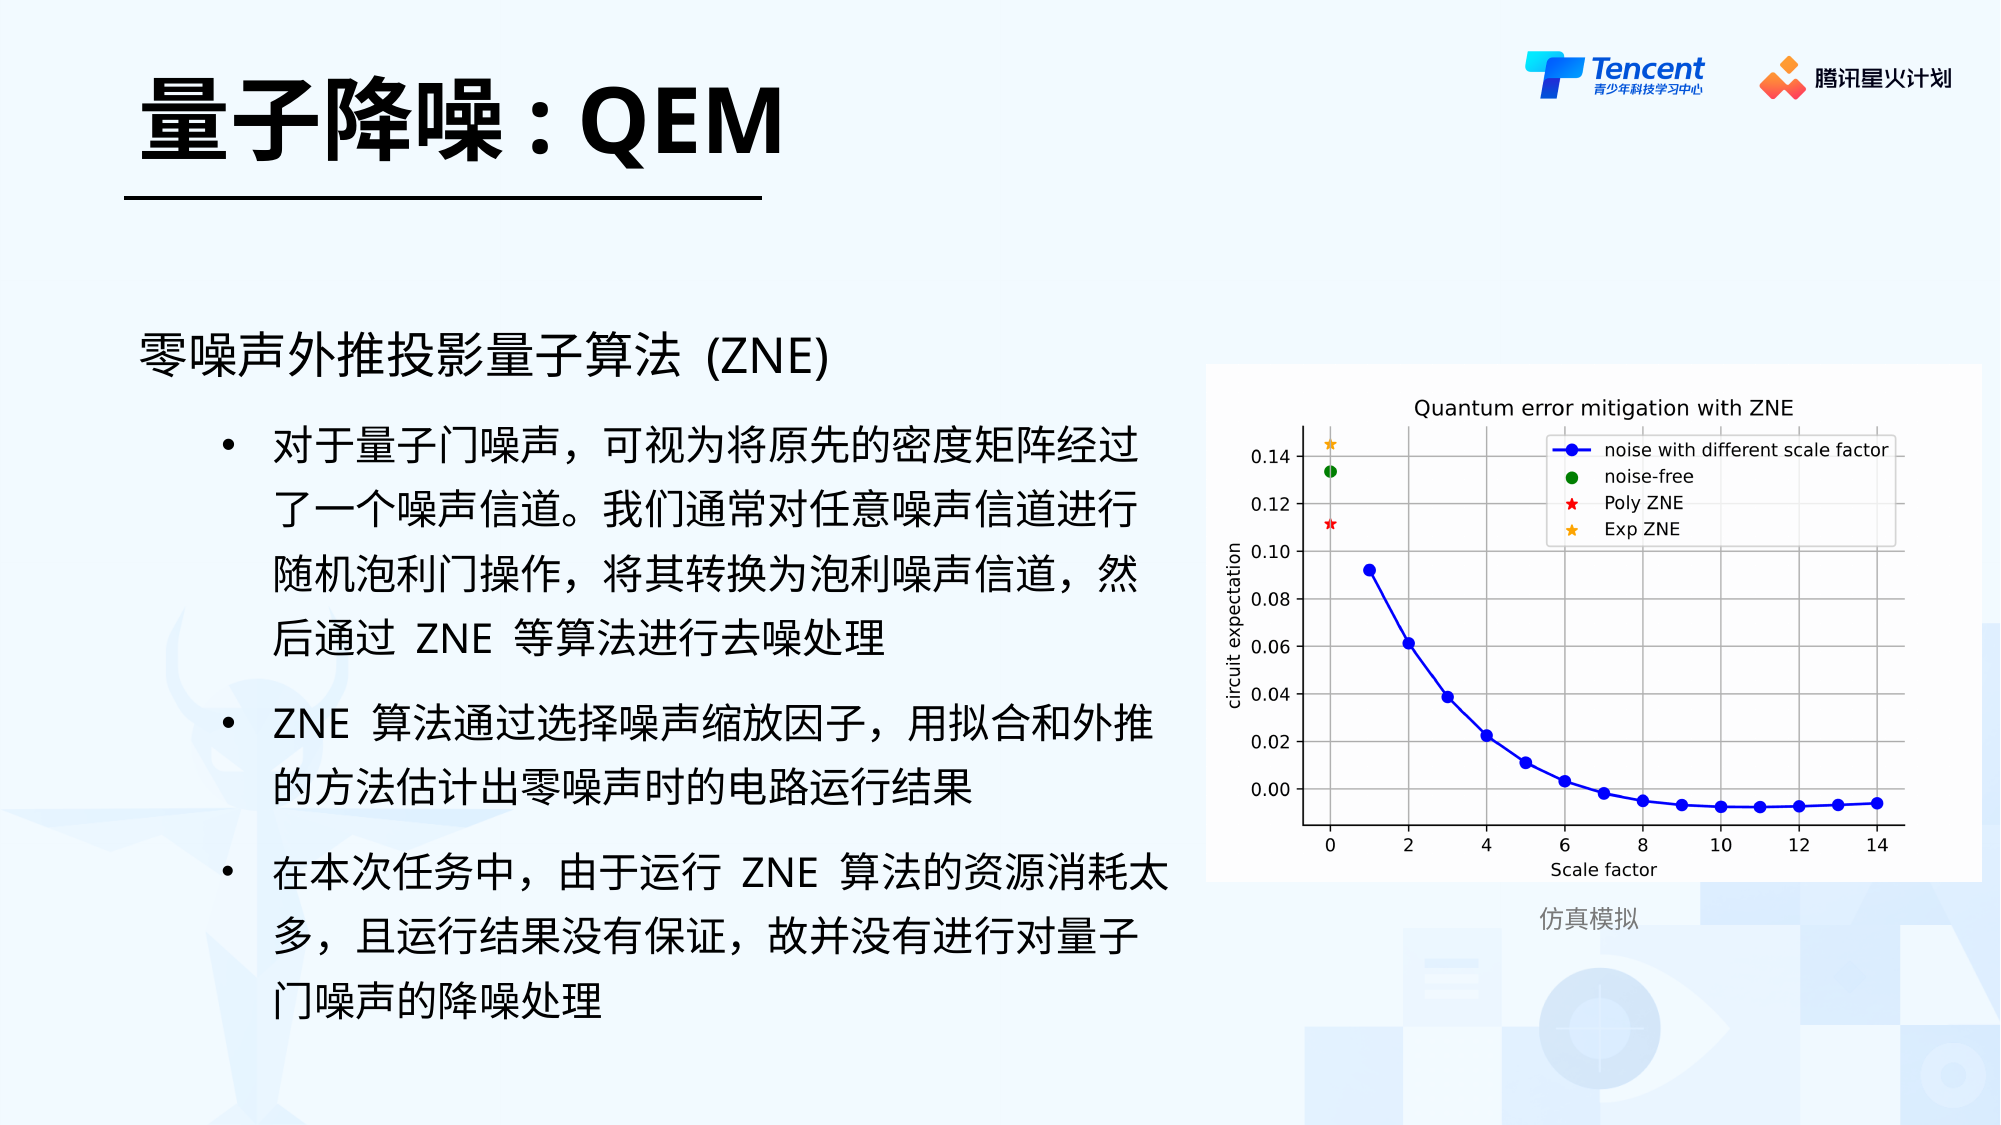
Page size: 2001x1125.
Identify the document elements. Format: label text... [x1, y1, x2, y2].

picture [0, 0, 2001, 1125]
text_box 量子降噪: QEM [124, 0, 1850, 181]
text_box 零噪声外推投影量子算法 (ZNE) 对于量子门噪声，可视为将原先的密度矩阵经过了一个噪声信道。我们通常对任意噪声信道进行随机泡利门操作，将其转换为泡利噪声信道，然后通过 ZNE 等算法进行去噪处理 ZNE 算法通过选择噪声缩放因子，用拟合和外推的方法估计出零噪声时的电路运行结果 在本次任务中，由于运行 ZNE 算法的资源消耗太多，且运行结果没有保证，故并没有进行对量子门噪声的降噪处理 [124, 299, 1186, 1035]
list 仿真模拟 [1205, 899, 1973, 955]
